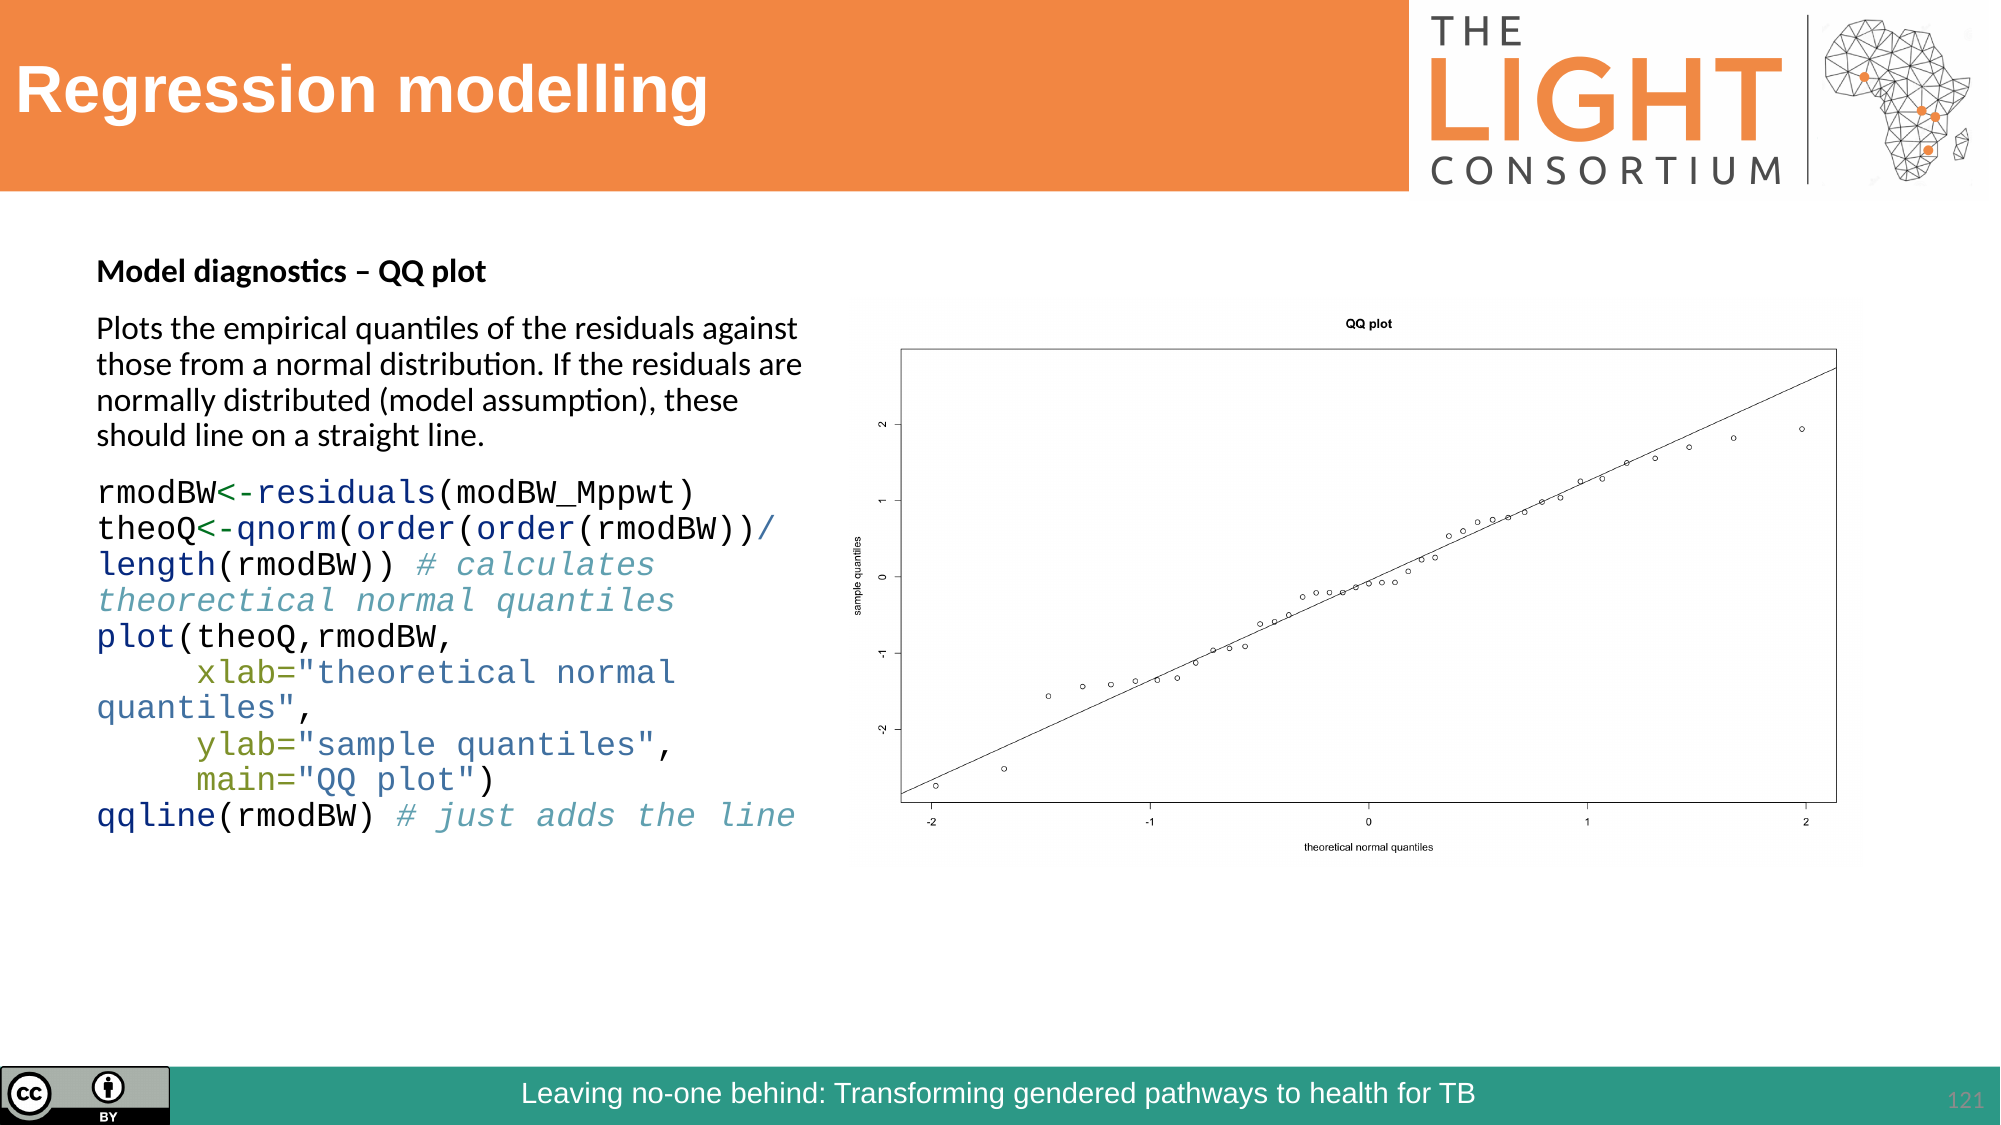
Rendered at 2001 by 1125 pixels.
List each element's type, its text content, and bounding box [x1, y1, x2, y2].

picture [1409, 0, 1989, 201]
picture [0, 1066, 170, 1125]
picture [849, 297, 1863, 867]
title Regression modelling [0, 0, 1410, 192]
list Model diagnostics – QQ plot Plots the empirical quantiles of the residuals against those from a normal distribution. If the residuals are normally distributed (model assumption), these should line on a straight line. rmodBW<-residuals(modBW_Mppwt) theoQ<-qnorm(order(order(rmodBW))/length(rmodBW)) # calculates theorectical normal quantiles plot(theoQ,rmodBW, xlab="theoretical normal quantiles", ylab="sample quantiles", main="QQ plot") qqline(rmodBW) # just adds the line [81, 246, 824, 963]
slide_number 121 [1550, 1073, 2000, 1125]
